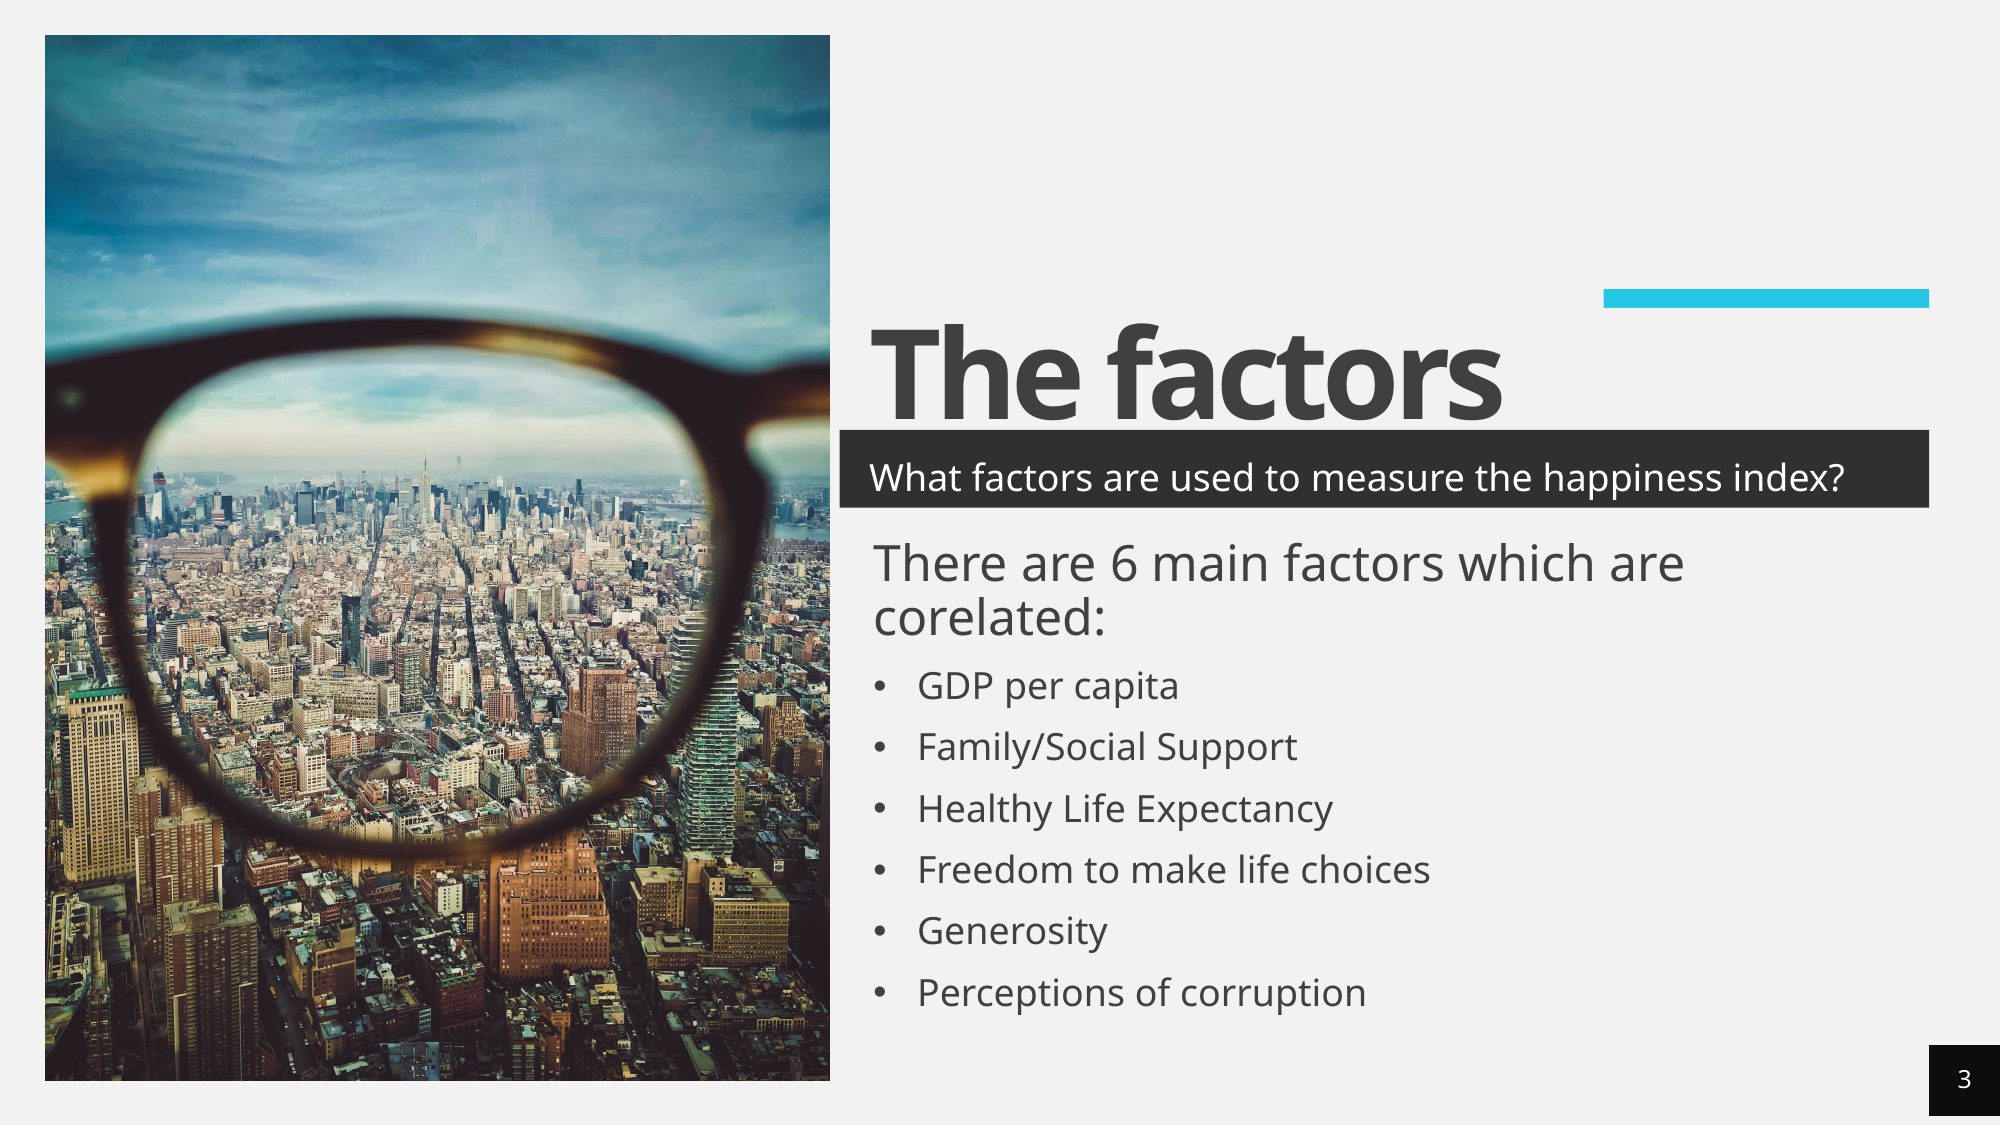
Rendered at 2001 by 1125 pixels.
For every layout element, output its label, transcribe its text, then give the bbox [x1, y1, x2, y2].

list There are 6 main factors which are corelated: GDP per capita Family/Social Support Healthy Life Expectancy Freedom to make life choices Generosity Perceptions of corruption [873, 538, 1930, 1016]
list What factors are used to measure the happiness index? [839, 429, 1930, 508]
text_box [1603, 288, 1930, 307]
picture [45, 35, 830, 1081]
title The factors [839, 307, 1930, 429]
slide_number 3 [1929, 1045, 2000, 1116]
